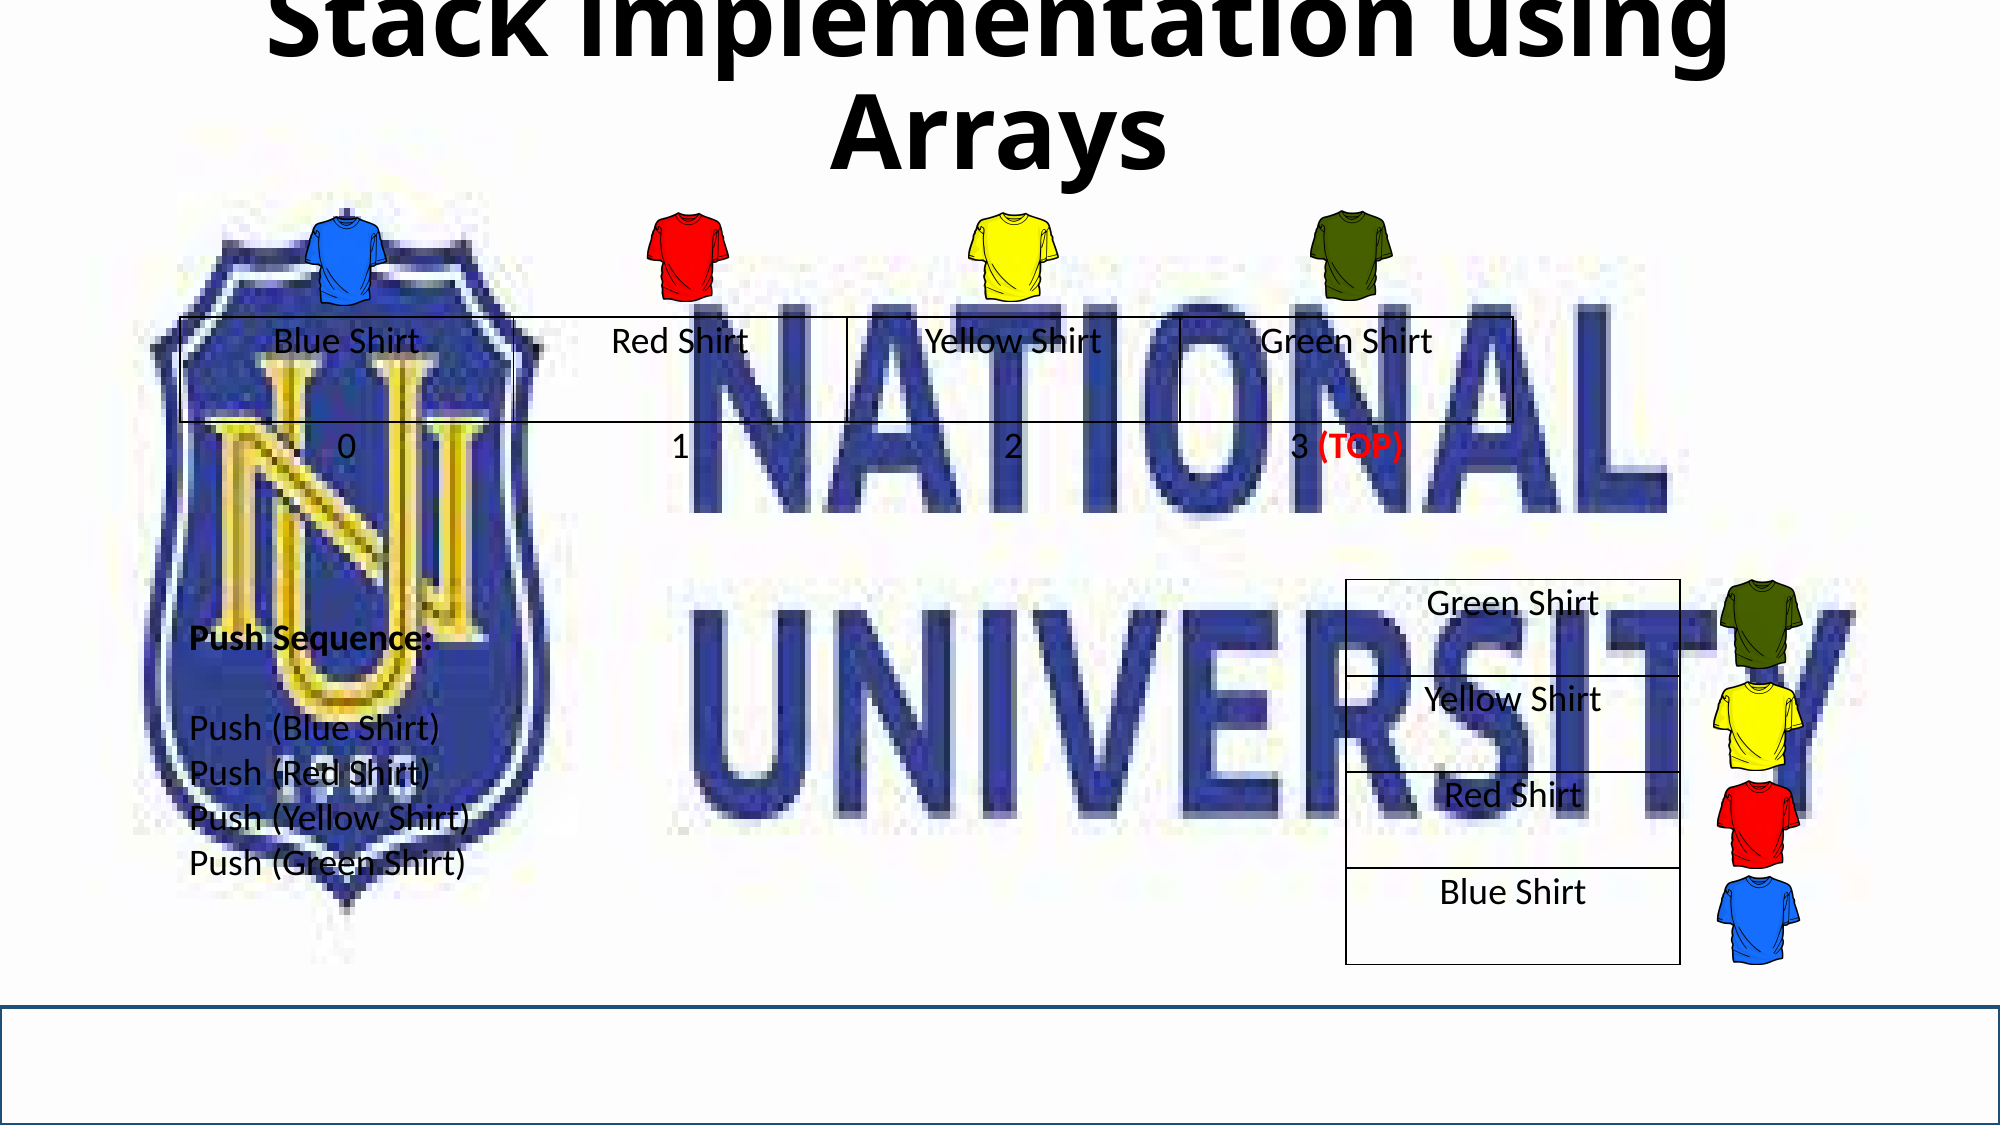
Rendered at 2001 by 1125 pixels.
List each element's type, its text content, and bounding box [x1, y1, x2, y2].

table_header Yellow Shirt [848, 318, 1179, 421]
table_header Blue Shirt [181, 318, 513, 421]
table_cell Blue Shirt [1347, 869, 1679, 964]
table_header Green Shirt [1347, 580, 1679, 675]
table_cell Yellow Shirt [1347, 677, 1679, 771]
text_box Push Sequence: Push (Blue Shirt) Push (Red Shirt) Push (Yellow Shirt) Push (Green Shirt) [174, 606, 638, 981]
table_header Green Shirt [1181, 318, 1512, 421]
footer [0, 1007, 2000, 1125]
table_cell 3 (TOP) [1180, 423, 1513, 483]
table_cell 0 [180, 423, 513, 483]
picture [0, 0, 2000, 1007]
table_header Red Shirt [514, 318, 846, 421]
table_cell 1 [513, 423, 847, 483]
table_cell Red Shirt [1347, 773, 1679, 867]
title Stack implementation using Arrays [249, 81, 1750, 200]
table_cell 2 [847, 423, 1180, 483]
